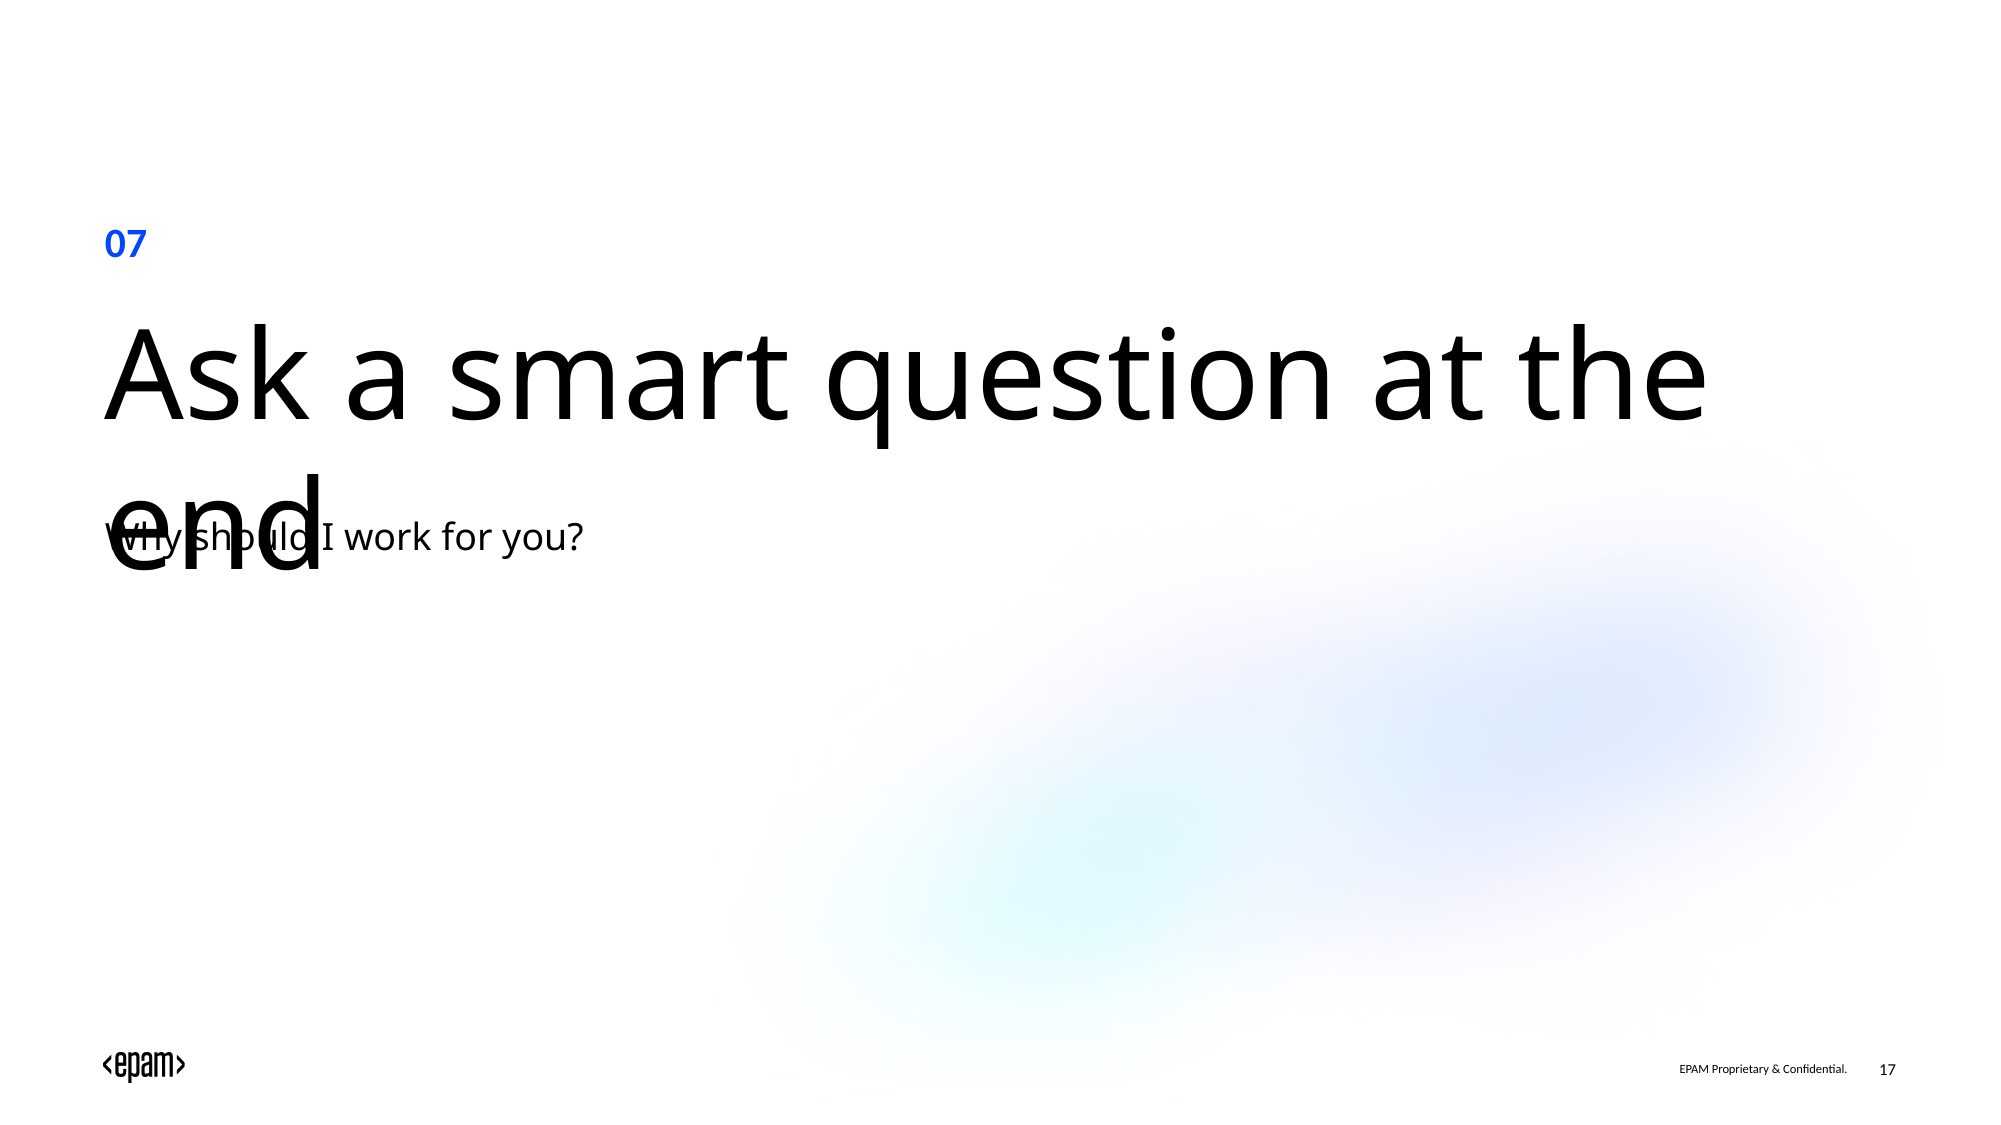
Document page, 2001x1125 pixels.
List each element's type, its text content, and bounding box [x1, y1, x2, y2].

text_box Why should I work for you? [104, 512, 1177, 559]
picture [0, 0, 2000, 1125]
text_box 07 [104, 215, 187, 267]
text_box Ask a smart question at the end [104, 294, 1821, 446]
